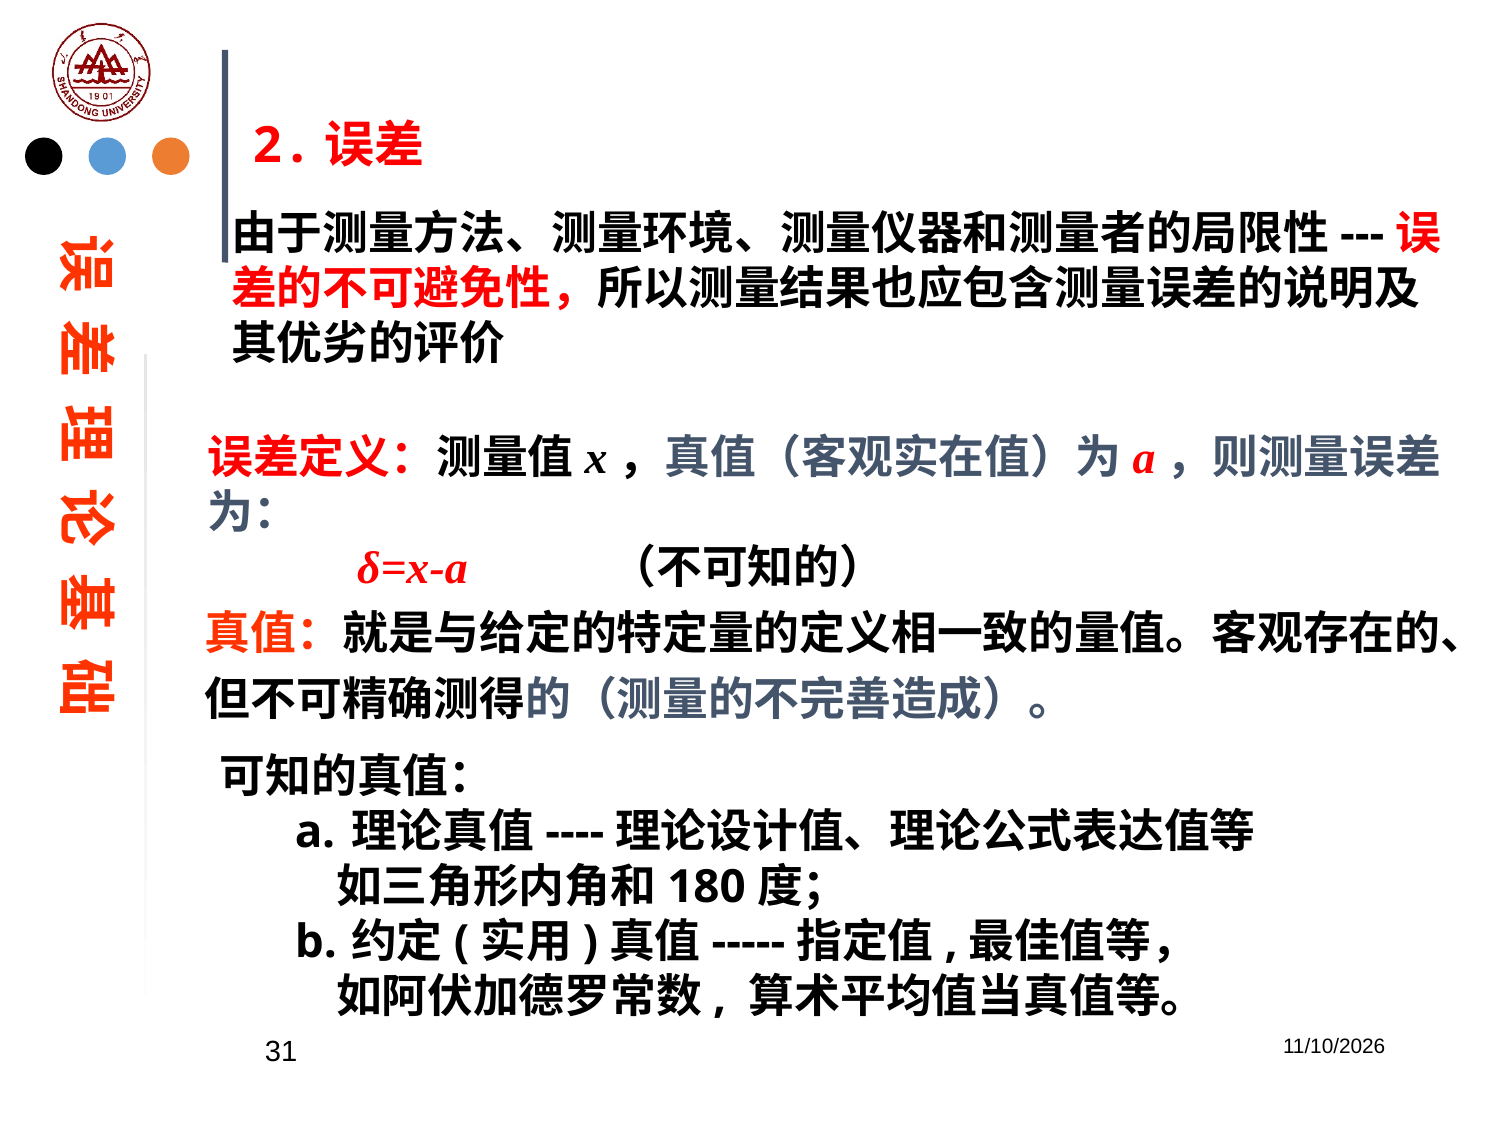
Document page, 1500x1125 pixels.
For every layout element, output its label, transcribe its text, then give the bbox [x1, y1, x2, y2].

text_box 由于测量方法、测量环境、测量仪器和测量者的局限性---误差的不可避免性，所以测量结果也应包含测量误差的说明及其优劣的评价 [216, 196, 1476, 376]
picture [51, 22, 151, 122]
text_box 误差定义：测量值x，真值（客观实在值）为a，则测量误差为： δ=x-a （不可知的） [192, 420, 1483, 585]
slide_number 31 [249, 1025, 463, 1100]
text_box 真值：就是与给定的特定量的定义相一致的量值。客观存在的、但不可精确测得的（测量的不完善造成）。 [190, 585, 1498, 732]
text_box 误 差 理 论 基 础 [28, 220, 123, 943]
text_box 可知的真值： 理论真值----理论设计值、理论公式表达值等 如三角形内角和180度； 约定(实用)真值-----指定值,最佳值等， 如阿伏加德罗常数, 算术平均值当真值等。 [205, 739, 1483, 1030]
text_box 2.误差 [237, 101, 1500, 180]
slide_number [1087, 1030, 1400, 1100]
